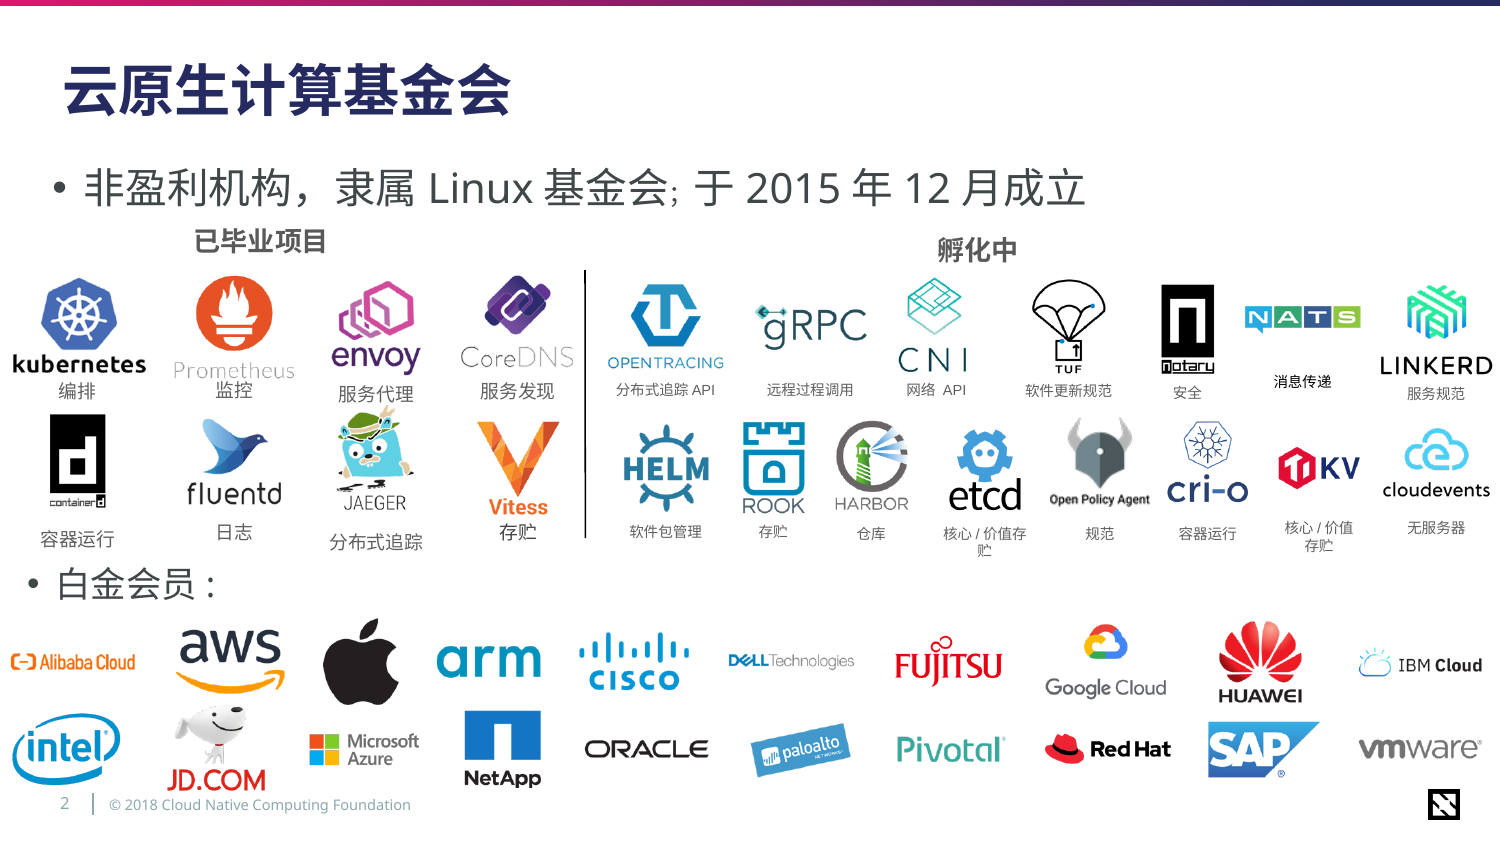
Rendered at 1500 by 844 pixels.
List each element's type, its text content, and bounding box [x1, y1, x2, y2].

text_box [927, 428, 1042, 549]
picture [894, 714, 1008, 784]
picture [435, 628, 541, 694]
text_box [1238, 304, 1371, 409]
text_box 白金会员: [0, 568, 495, 633]
picture [582, 737, 711, 761]
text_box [0, 273, 151, 407]
title 云原生计算基金会 [42, 52, 1458, 126]
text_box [174, 409, 294, 549]
picture [158, 703, 272, 795]
picture [746, 714, 860, 784]
picture [307, 730, 421, 767]
picture [1041, 622, 1170, 701]
picture [577, 626, 691, 697]
text_box 已毕业项目 [179, 208, 364, 265]
picture [1206, 619, 1320, 704]
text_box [152, 273, 316, 406]
picture [1043, 709, 1172, 789]
picture [1355, 622, 1484, 701]
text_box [745, 303, 876, 436]
picture [173, 627, 287, 696]
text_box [456, 272, 582, 408]
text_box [731, 440, 815, 548]
picture [456, 709, 547, 788]
text_box 孵化中 [922, 218, 1108, 265]
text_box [18, 412, 137, 563]
picture [1207, 714, 1321, 784]
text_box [458, 421, 578, 555]
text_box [1381, 424, 1492, 566]
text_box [1141, 283, 1234, 420]
picture [1355, 709, 1484, 820]
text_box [316, 273, 458, 407]
text_box 非盈利机构，隶属Linux基金会；于2015年12月成立 [0, 142, 1413, 270]
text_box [821, 419, 921, 549]
picture [322, 617, 399, 705]
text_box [606, 440, 725, 579]
picture [8, 648, 137, 675]
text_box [312, 415, 441, 569]
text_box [587, 283, 744, 433]
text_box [1371, 283, 1500, 413]
picture [891, 626, 1005, 697]
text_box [997, 278, 1140, 427]
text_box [1158, 420, 1257, 572]
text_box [1264, 426, 1375, 566]
picture [8, 710, 123, 788]
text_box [877, 273, 996, 416]
picture [727, 622, 856, 701]
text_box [1049, 416, 1151, 572]
